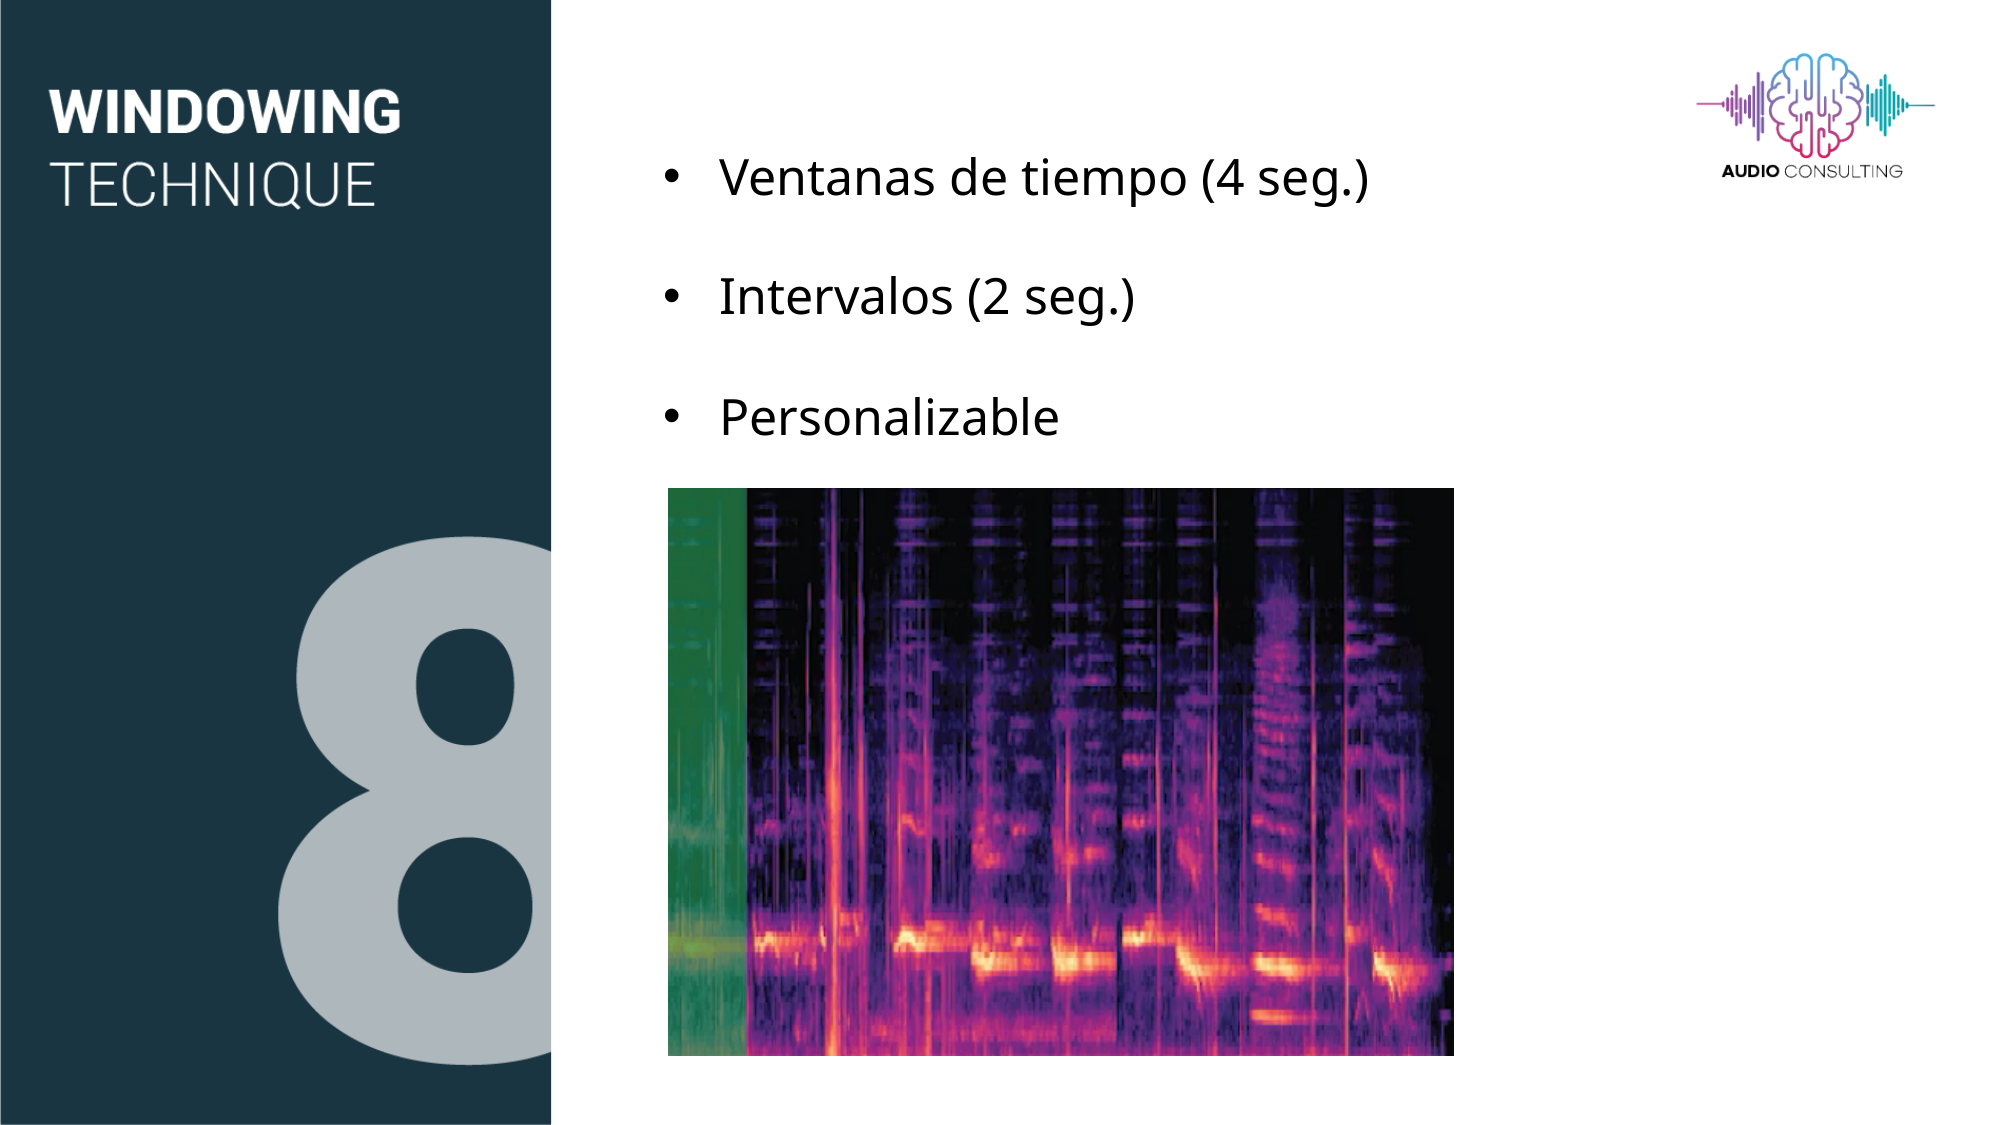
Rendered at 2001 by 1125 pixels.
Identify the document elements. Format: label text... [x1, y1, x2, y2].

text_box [667, 487, 1454, 1057]
picture [0, 0, 2001, 1125]
text_box Ventanas de tiempo (4 seg.) Intervalos (2 seg.) Personalizable [648, 137, 1557, 513]
